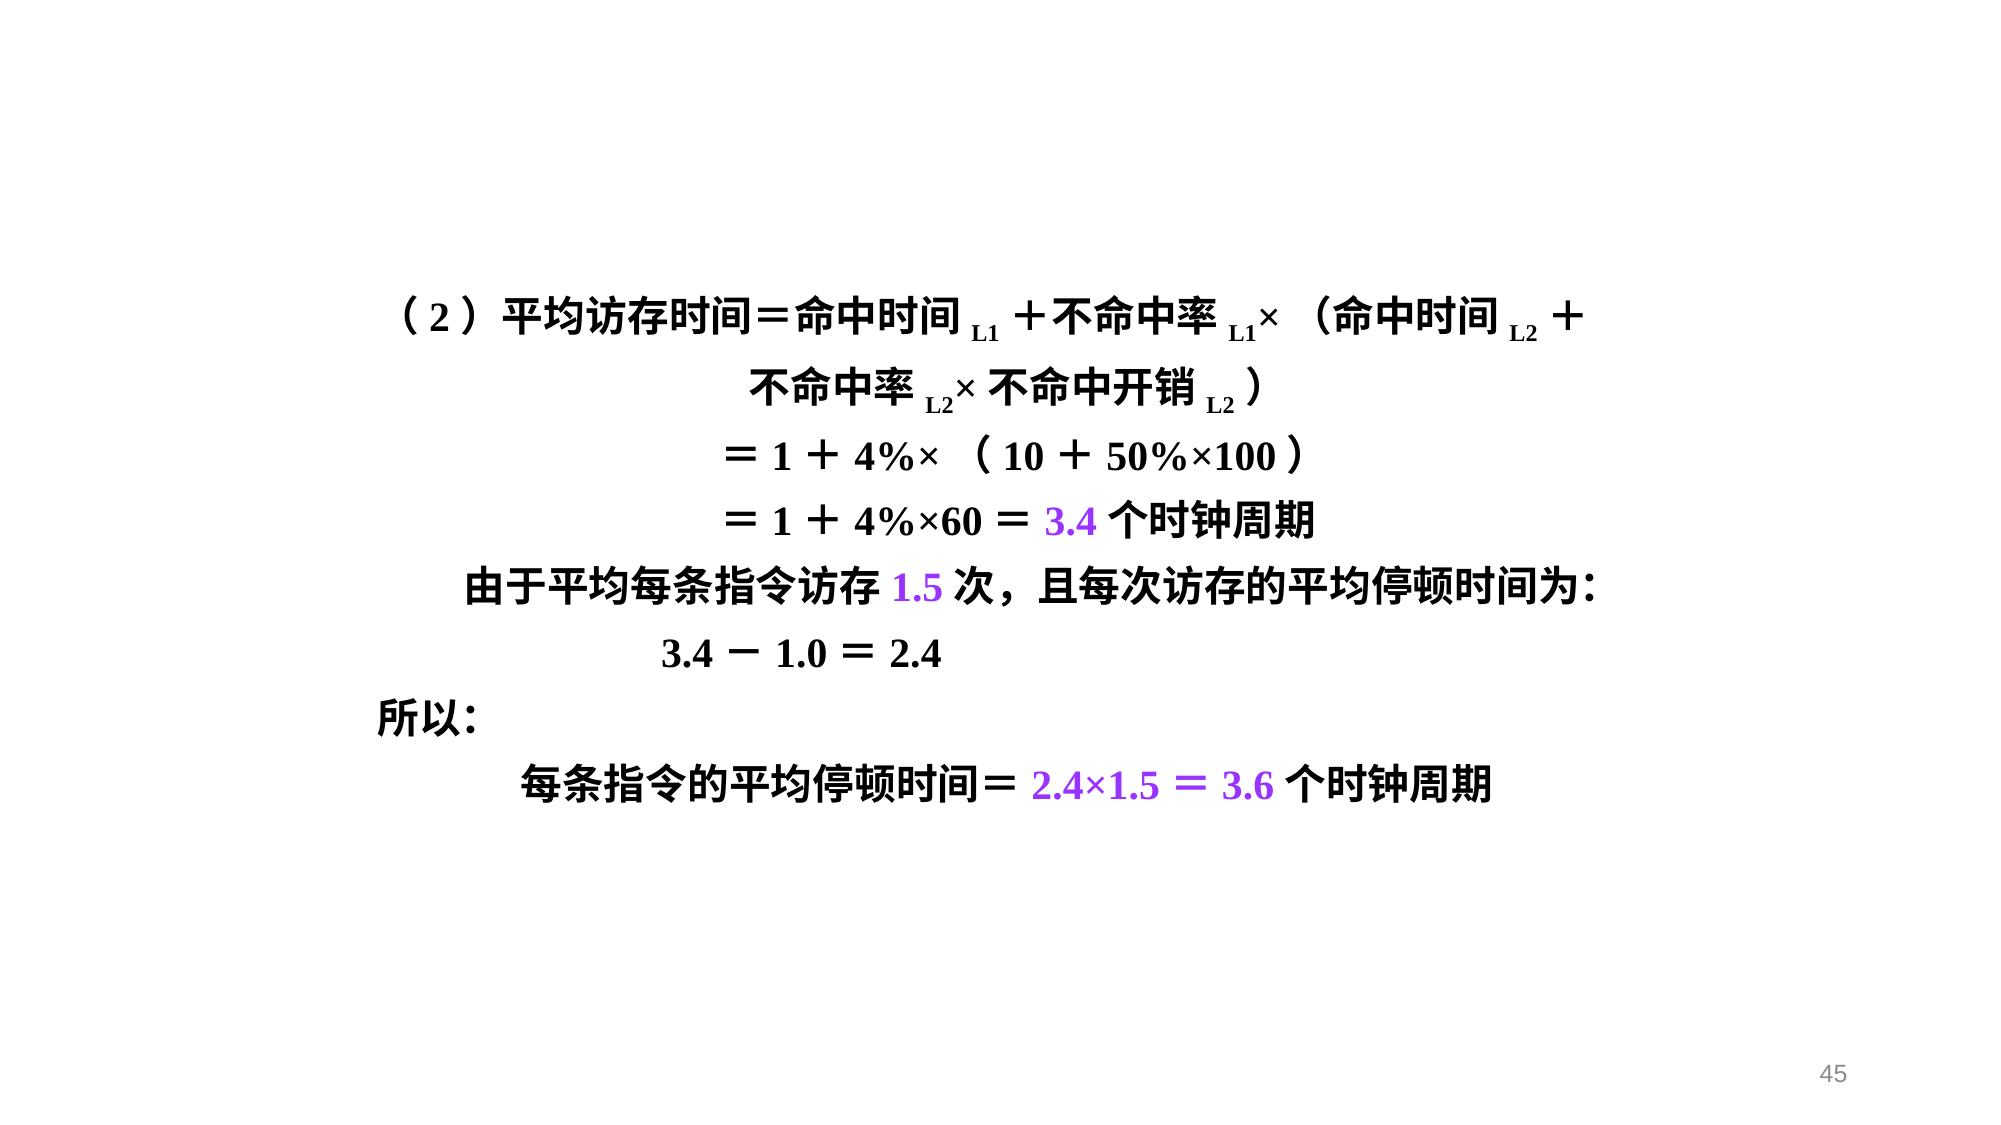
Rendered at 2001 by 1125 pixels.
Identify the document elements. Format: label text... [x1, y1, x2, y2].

slide_number 45 [1412, 1042, 1863, 1103]
list （2）平均访存时间＝命中时间L1＋不命中率L1×（命中时间L2＋ 不命中率L2×不命中开销L2） ＝1＋4%×（10＋50%×100） ＝1＋4%×60＝3.4个时钟周期 由于平均每条指令访存1.5次，且每次访存的平均停顿时间为： 3.4－1.0＝2.4 所以： 每条指令的平均停顿时间＝2.4×1.5＝3.6个时钟周期 [362, 282, 1638, 929]
